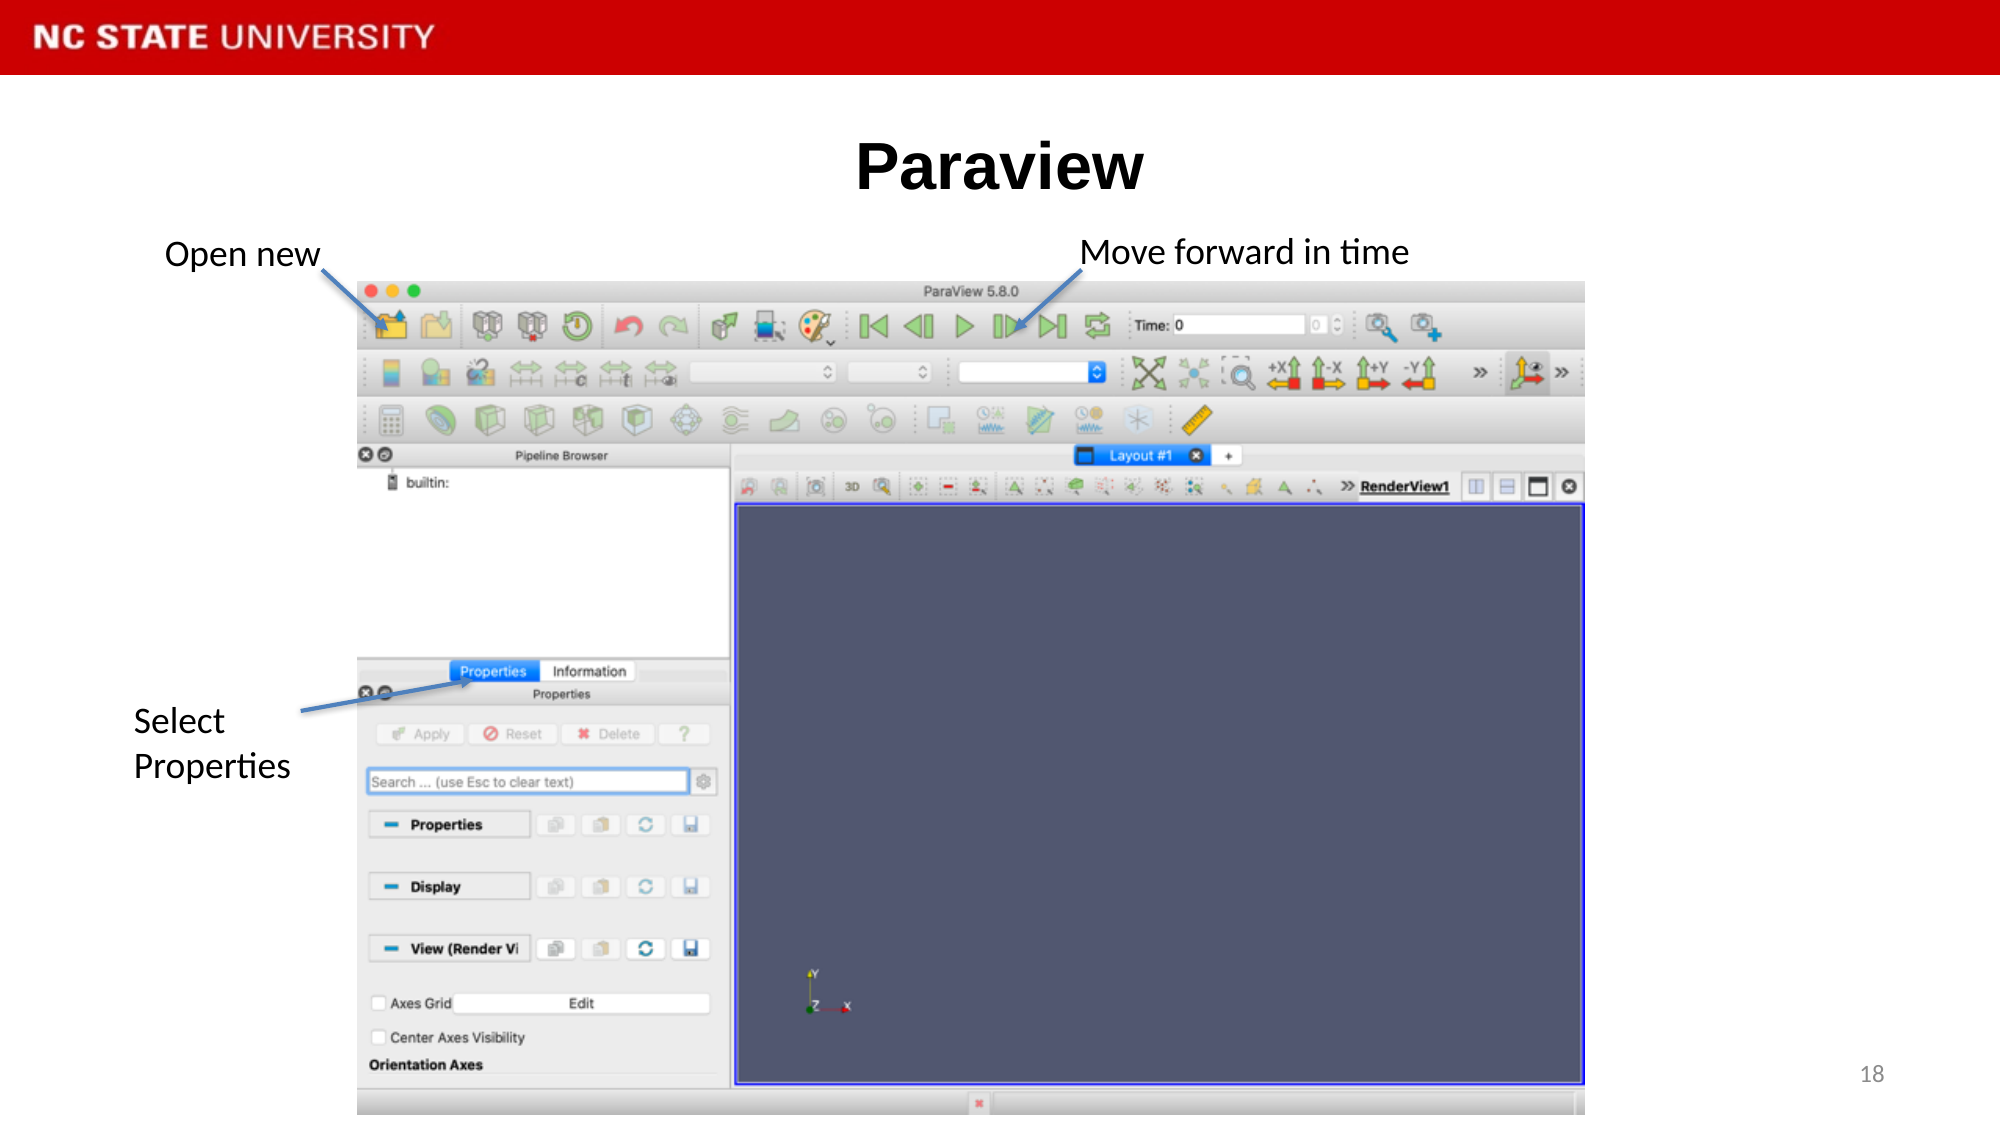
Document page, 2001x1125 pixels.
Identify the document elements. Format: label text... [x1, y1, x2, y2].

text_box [300, 679, 474, 712]
slide_number 18 [1590, 1042, 1900, 1103]
text_box Select Properties [119, 688, 308, 794]
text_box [1013, 269, 1082, 331]
text_box Open new [150, 221, 339, 281]
picture [0, 0, 2000, 75]
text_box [321, 269, 389, 331]
picture [357, 281, 1586, 1115]
text_box Move forward in time [1064, 220, 1445, 280]
title Paraview [99, 75, 1900, 251]
